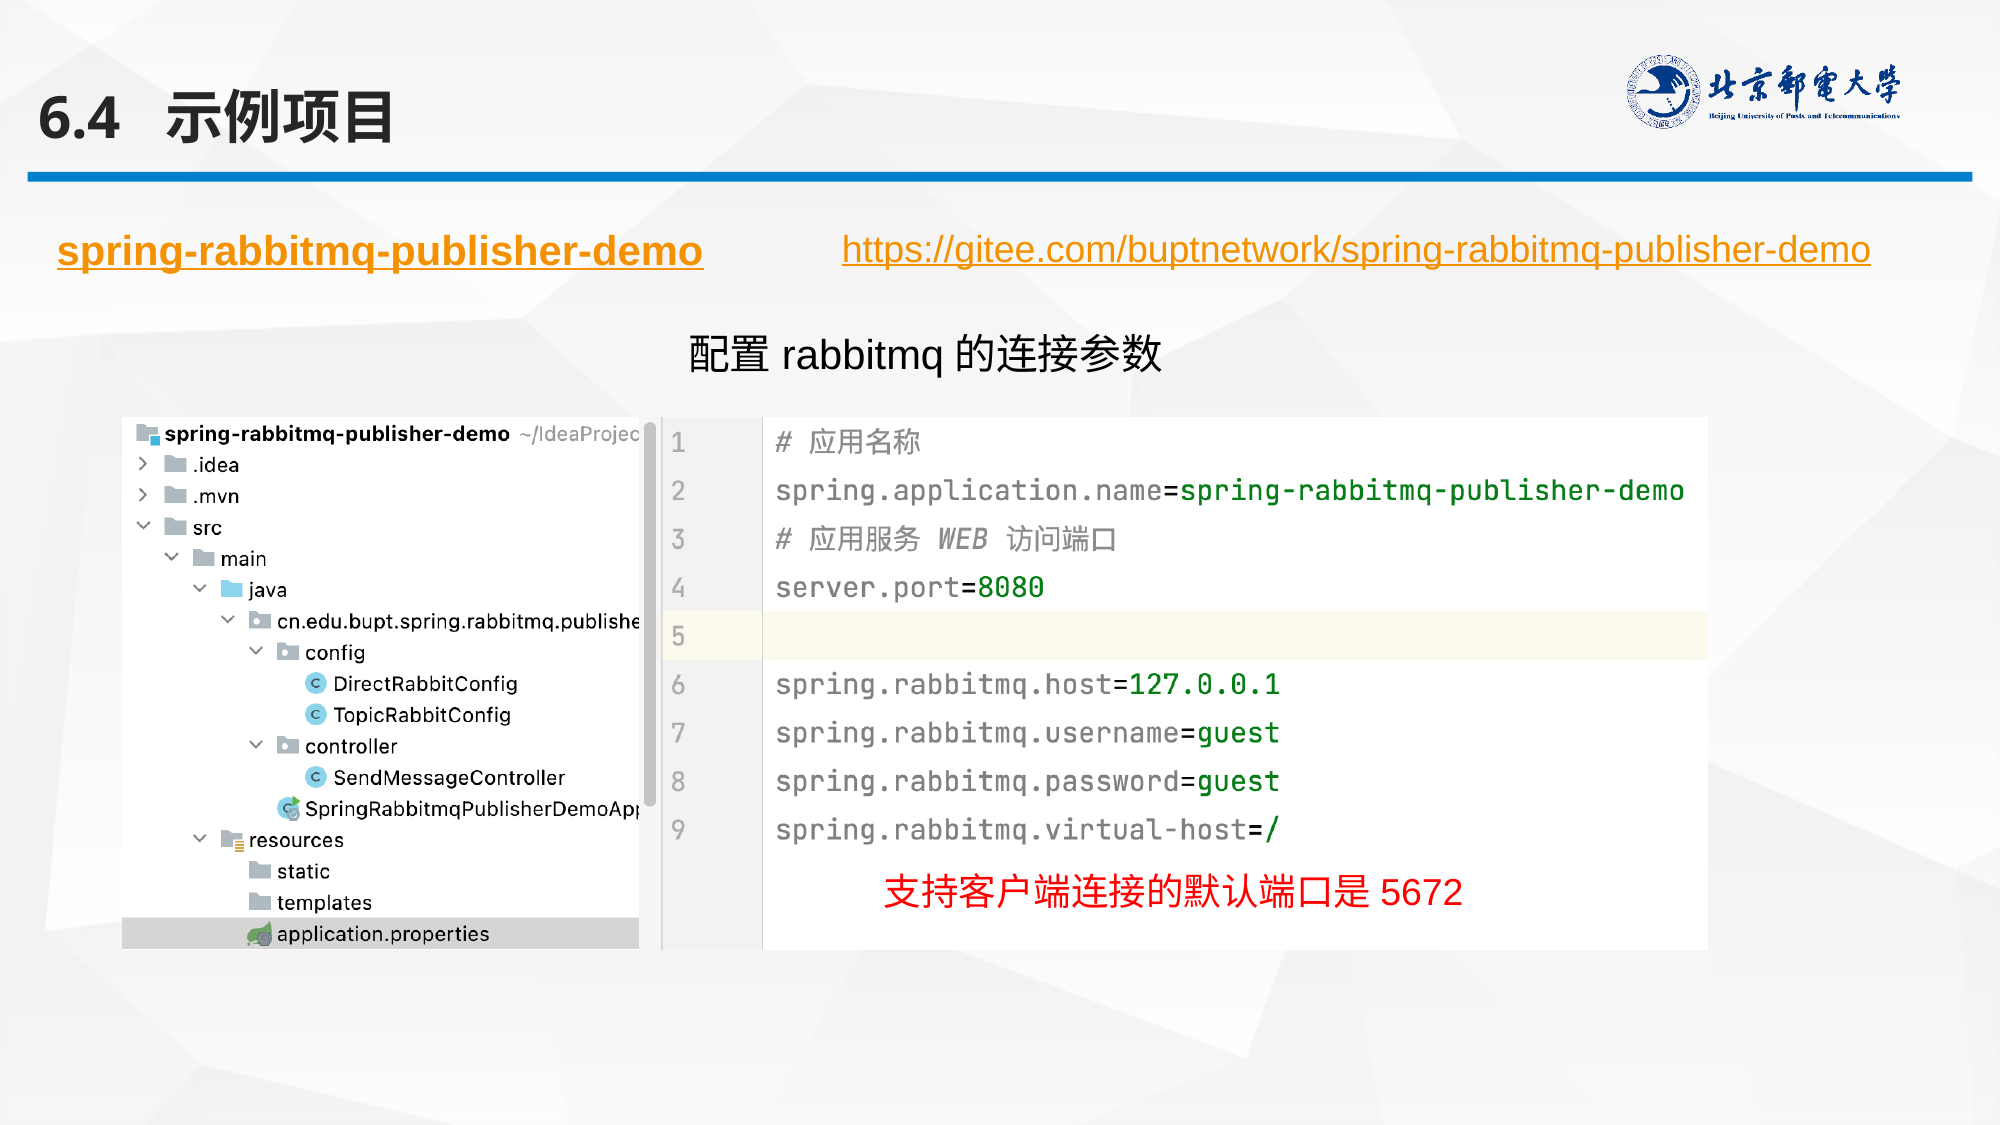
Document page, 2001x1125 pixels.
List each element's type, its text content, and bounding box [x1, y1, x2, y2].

text_box spring-rabbitmq-publisher-demo [41, 216, 719, 282]
picture [0, 0, 2000, 1125]
text_box [1083, 171, 1973, 183]
text_box 配置rabbitmq的连接参数 [673, 295, 1178, 385]
text_box 6.4 示例项目 [23, 73, 1083, 228]
text_box https://gitee.com/buptnetwork/spring-rabbitmq-publisher-demo [827, 217, 1935, 277]
